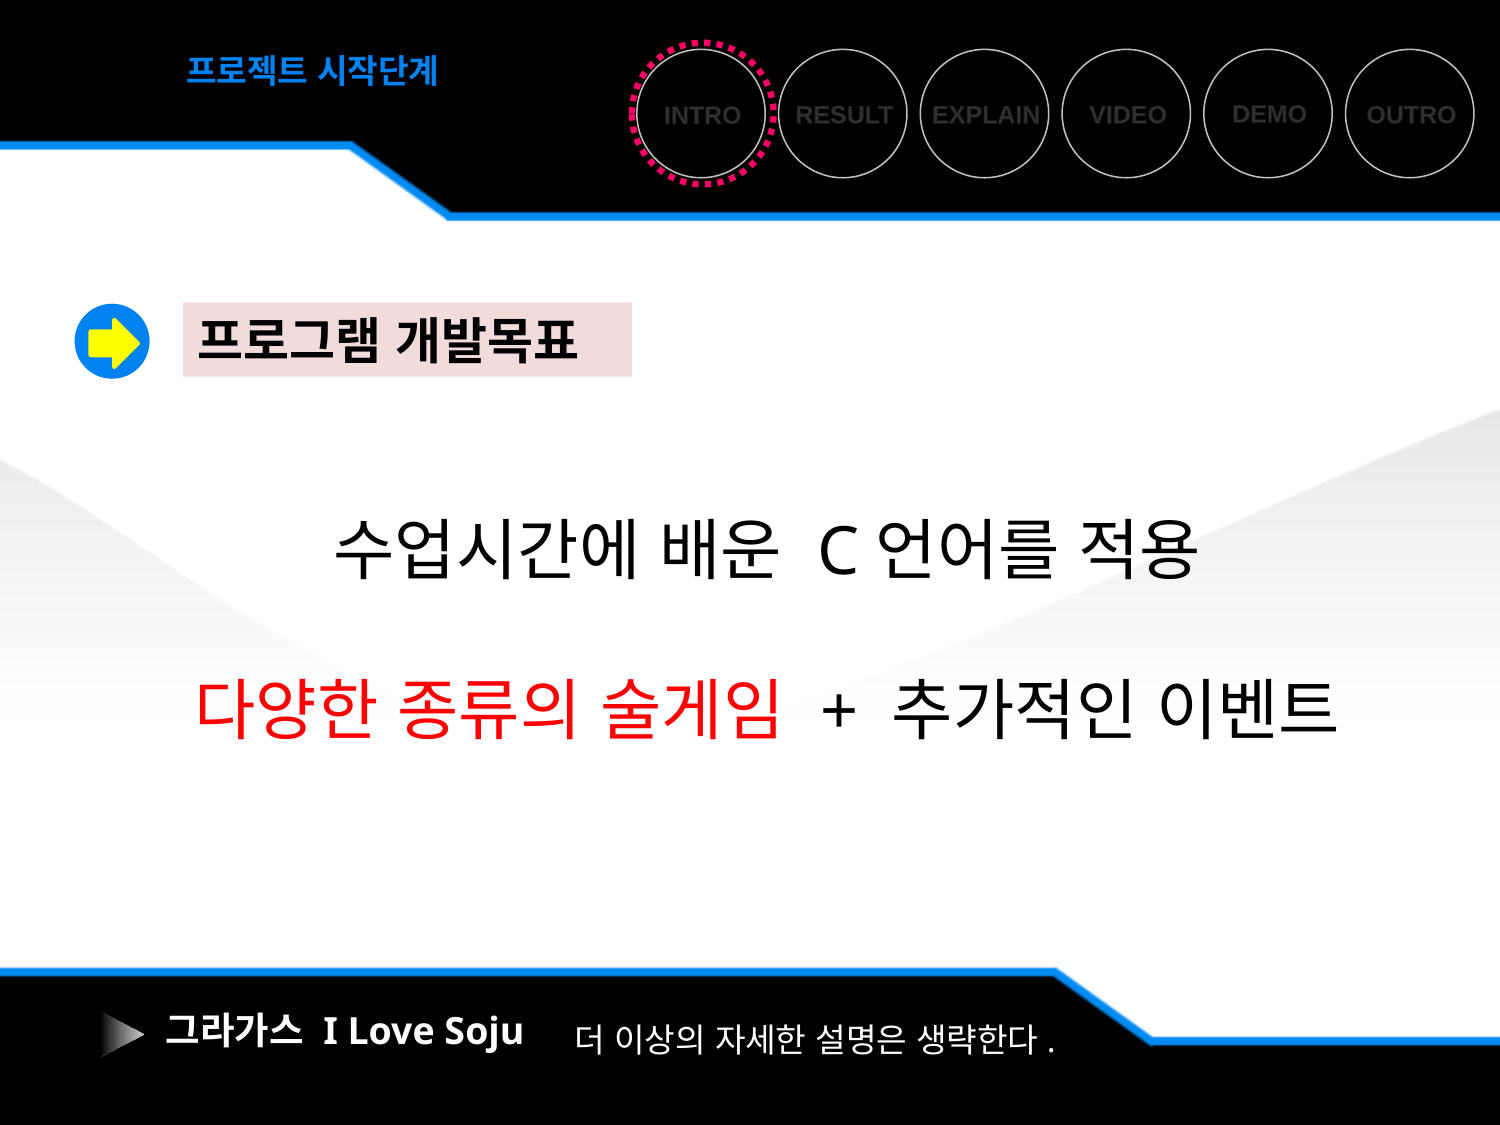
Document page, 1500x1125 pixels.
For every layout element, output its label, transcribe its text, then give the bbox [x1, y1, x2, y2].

text_box 프로젝트 시작단계 [29, 42, 597, 98]
text_box [678, 42, 728, 47]
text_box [749, 49, 889, 178]
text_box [608, 49, 747, 178]
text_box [891, 49, 1031, 178]
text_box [1033, 49, 1172, 178]
picture [0, 125, 1500, 1071]
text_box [1365, 49, 1500, 178]
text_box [1174, 49, 1365, 178]
